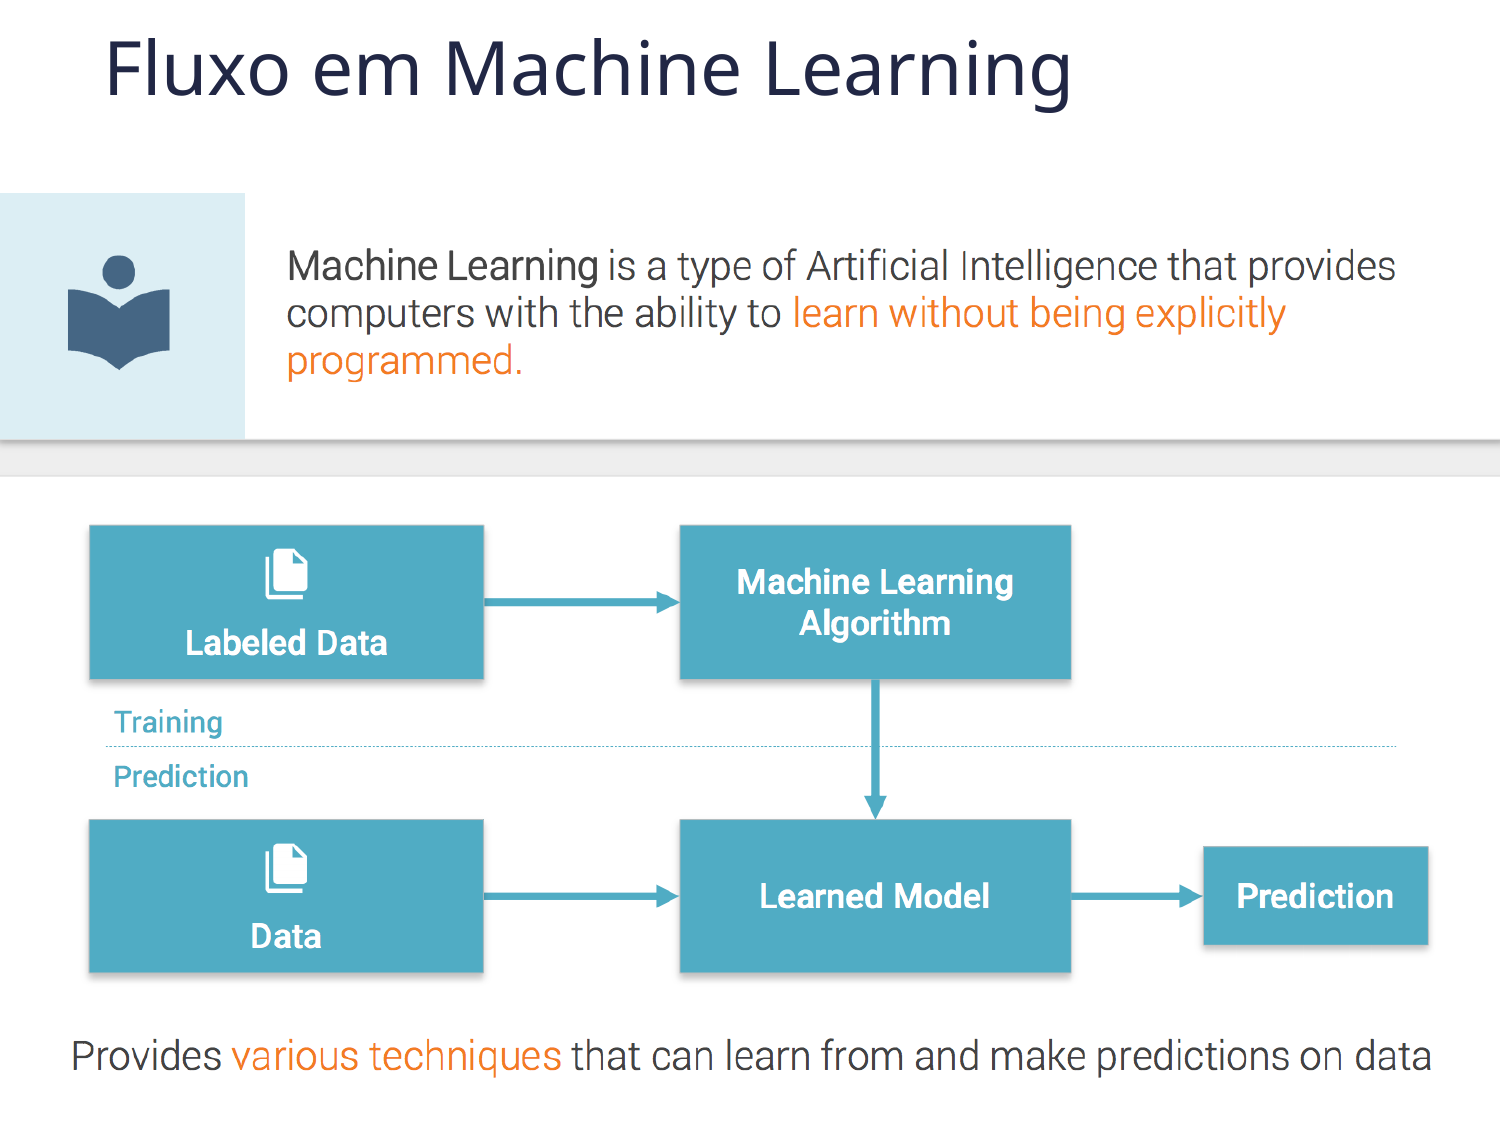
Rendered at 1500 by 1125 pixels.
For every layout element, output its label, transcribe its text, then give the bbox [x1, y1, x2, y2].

title Fluxo em Machine Learning [88, 42, 1247, 126]
picture [0, 193, 1500, 1121]
